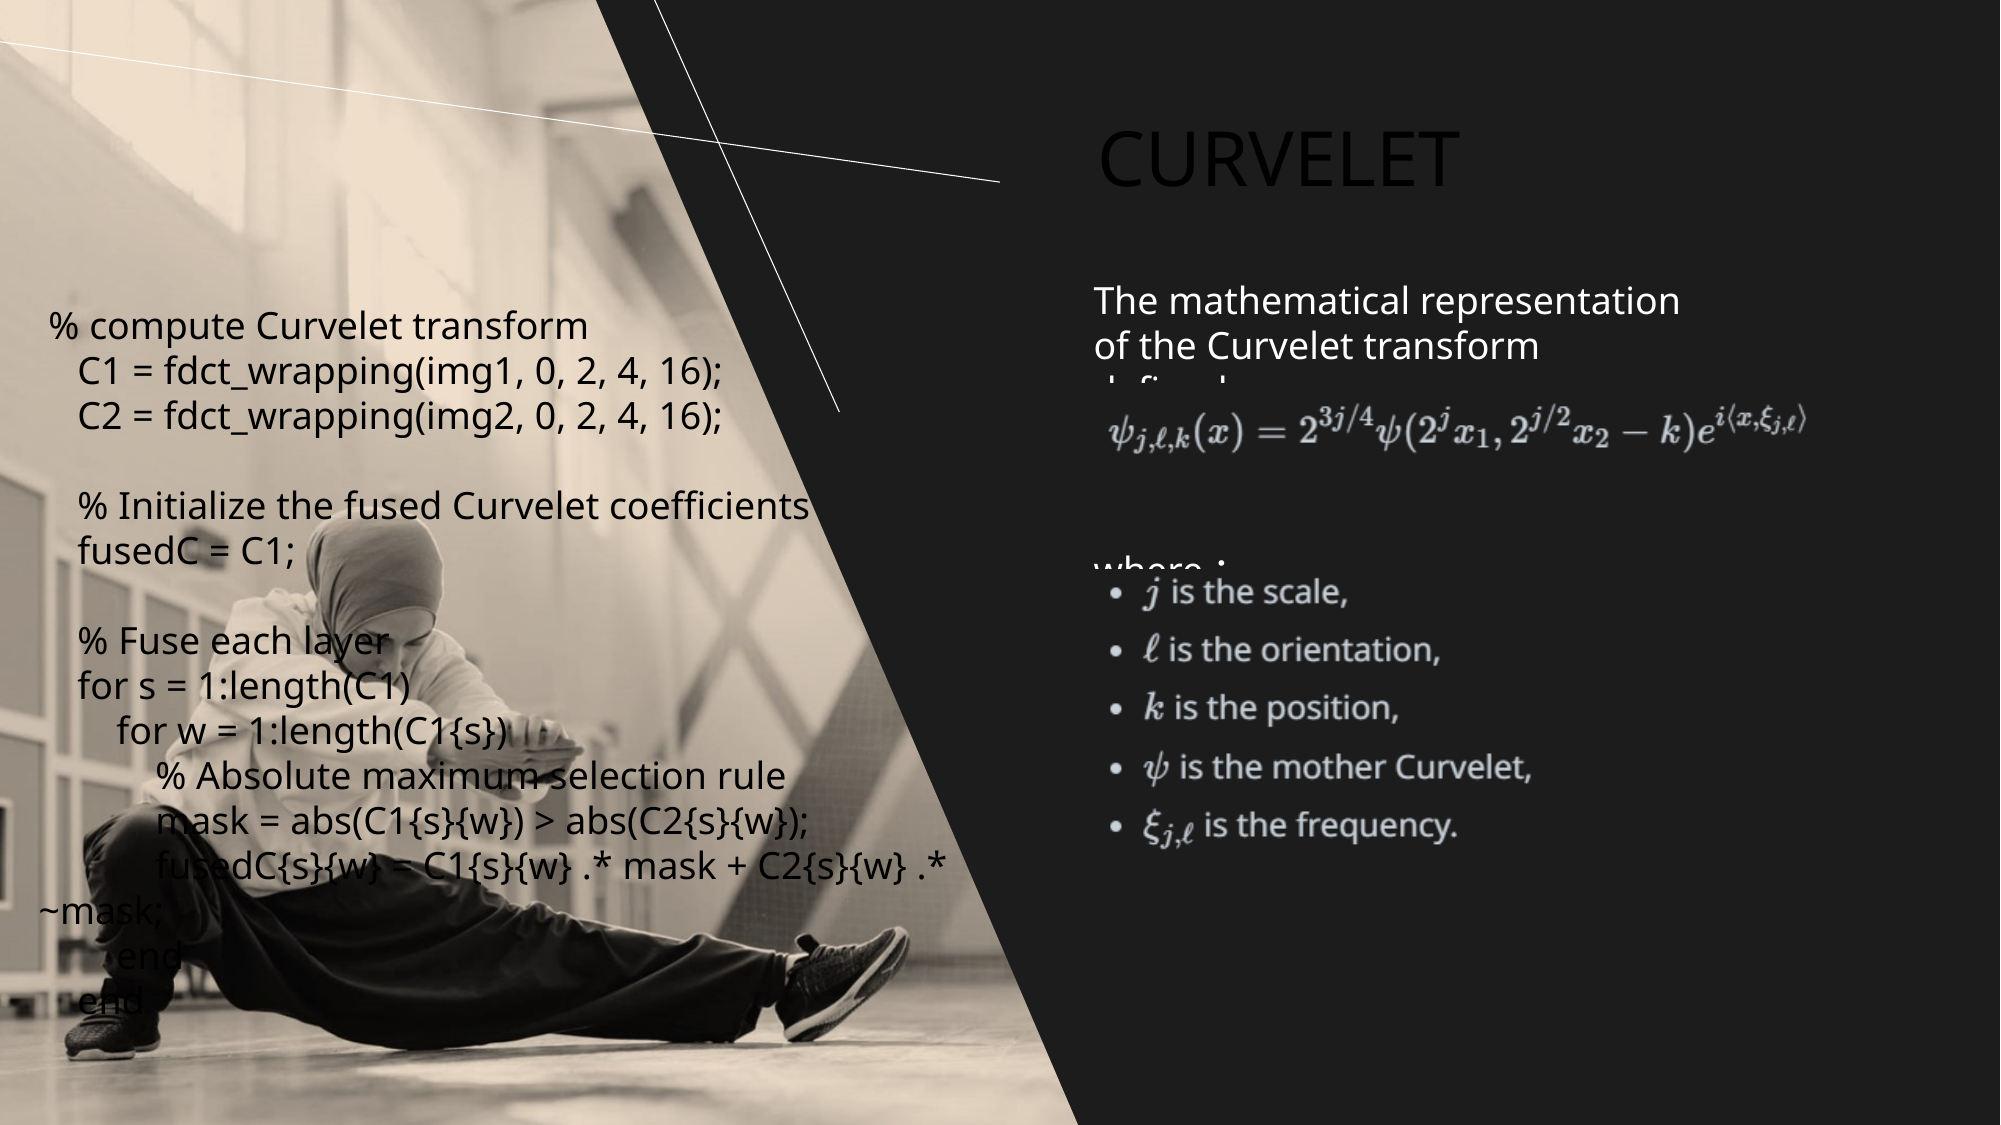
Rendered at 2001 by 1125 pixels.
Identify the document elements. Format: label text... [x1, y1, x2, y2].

text_box The mathematical representation of the Curvelet transform defined as: where： [1079, 269, 1699, 1083]
title Curvelet [1082, 113, 2000, 211]
picture [1095, 383, 1823, 473]
picture [0, 0, 1079, 1125]
picture [1095, 569, 1559, 854]
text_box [0, 41, 1000, 183]
